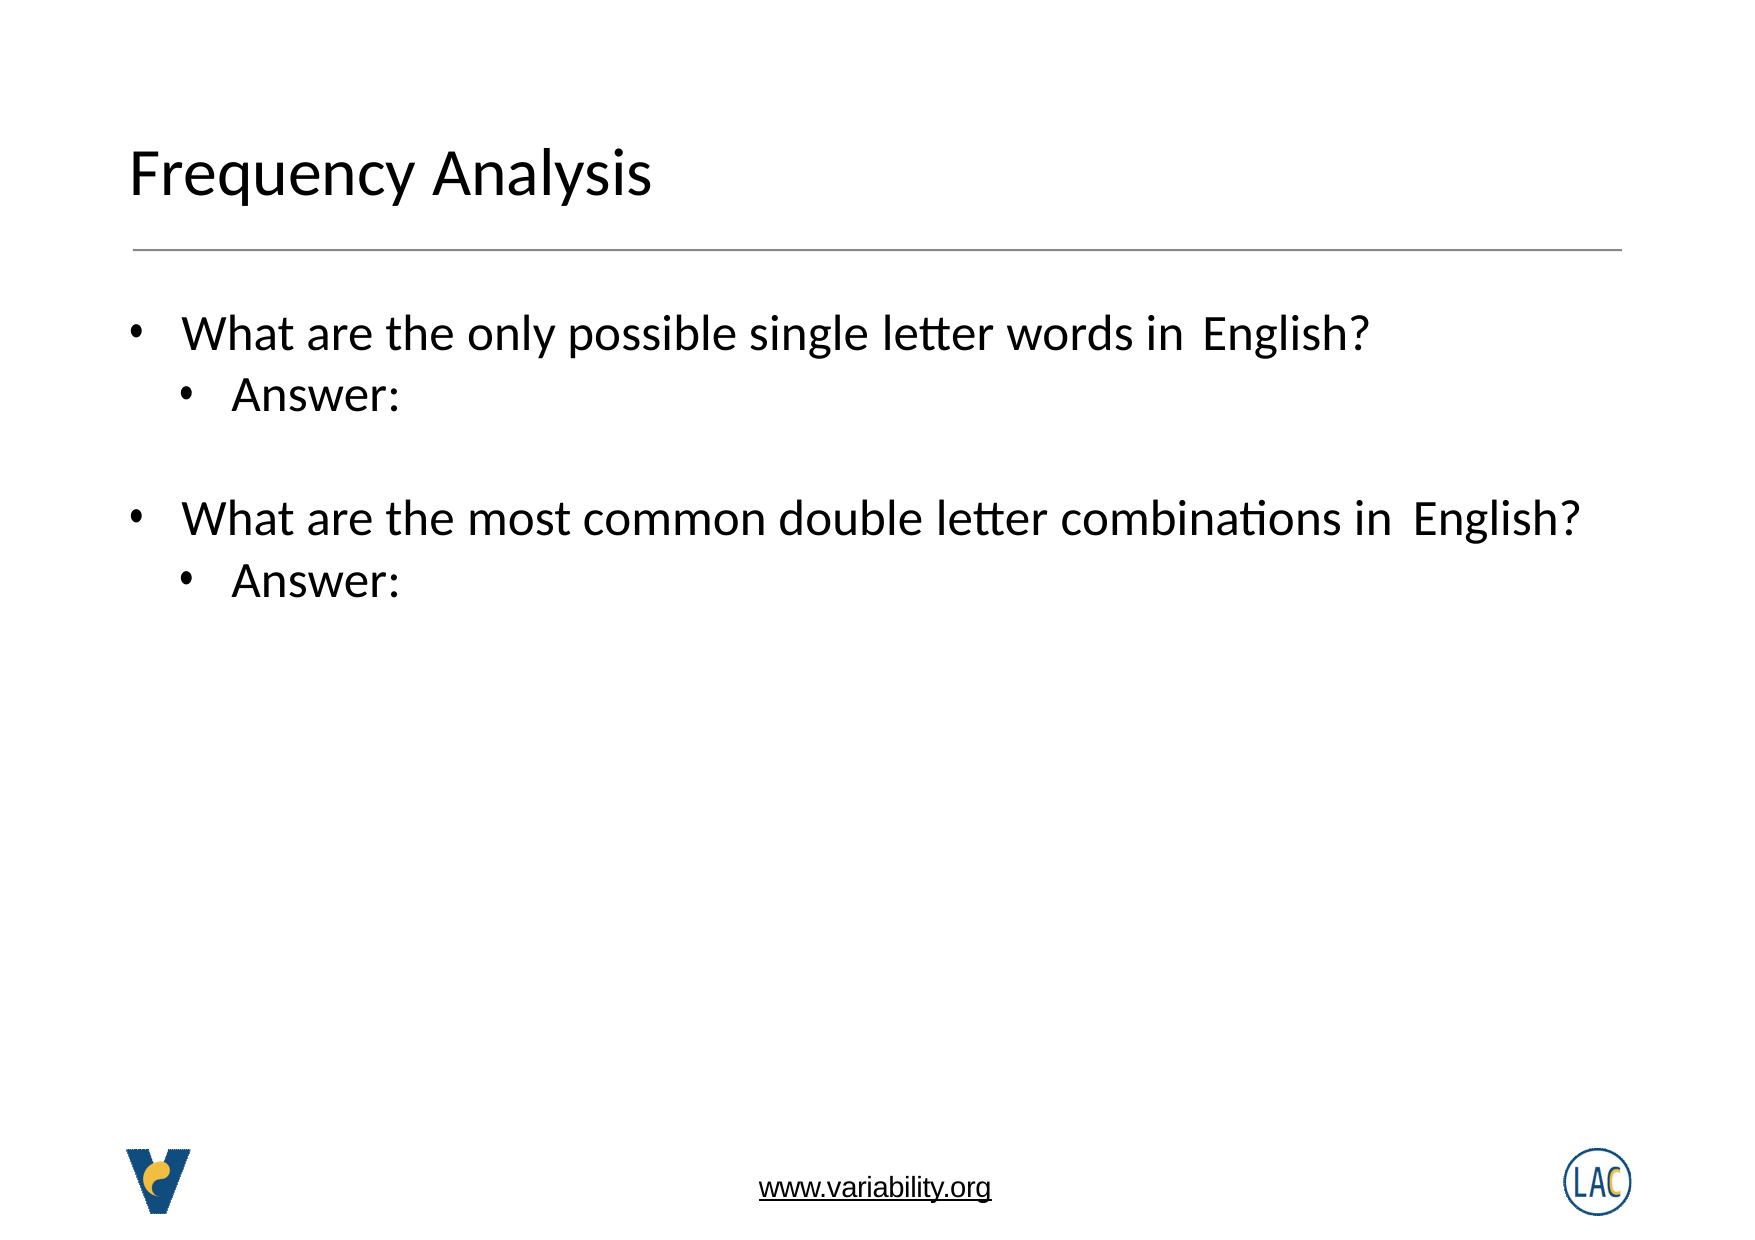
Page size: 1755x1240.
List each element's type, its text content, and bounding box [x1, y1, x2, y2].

text_box [1563, 1148, 1632, 1216]
title Frequency Analysis [127, 125, 659, 296]
text_box [126, 1149, 191, 1214]
text_box www.variability.org [756, 1169, 998, 1204]
text_box What are the only possible single letter words in English? Answer: What are the most common double letter combinations in English? Answer: [127, 296, 1596, 608]
